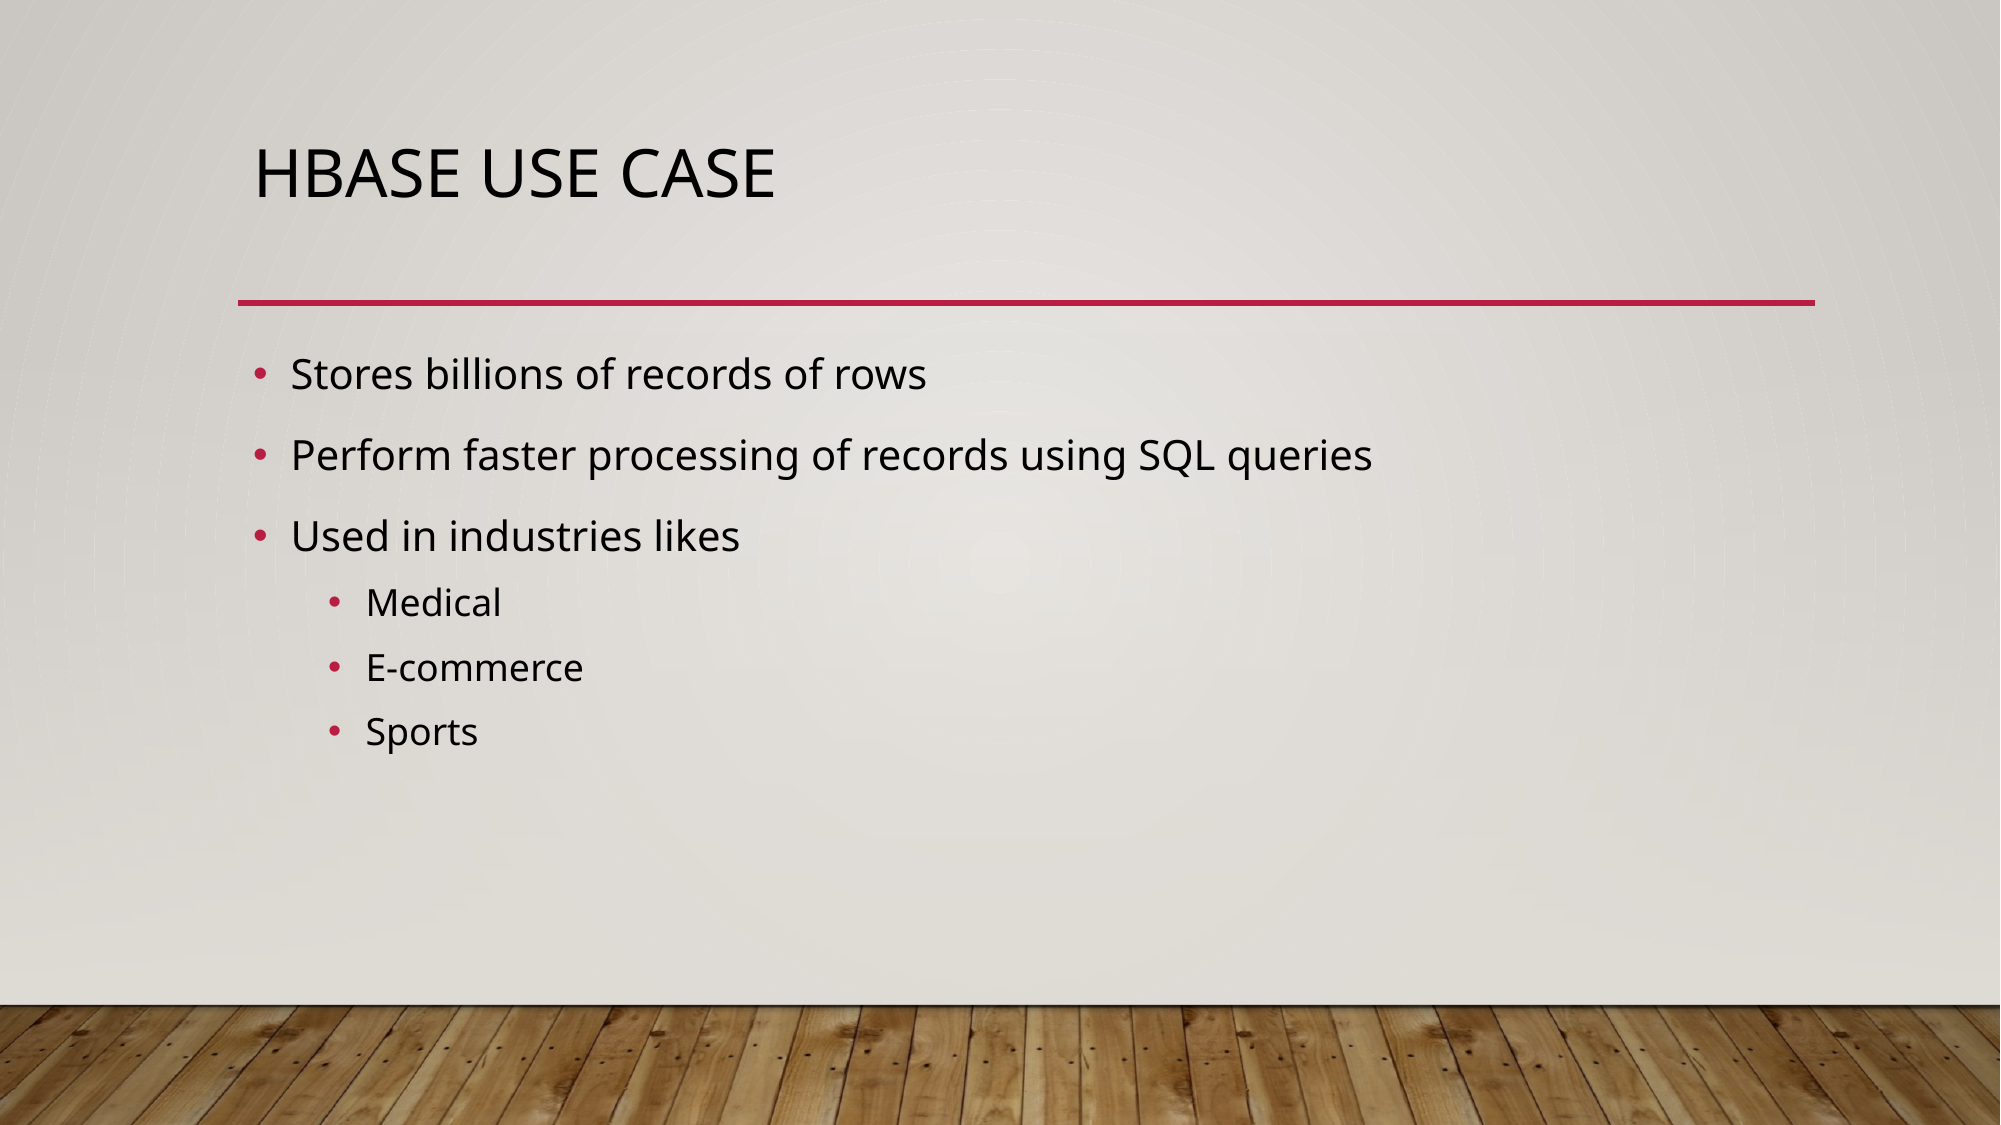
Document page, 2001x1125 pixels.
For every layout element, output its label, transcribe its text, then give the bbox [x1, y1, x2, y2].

picture [0, 1005, 2000, 1125]
list Stores billions of records of rows Perform faster processing of records using SQL queries Used in industries likes Medical E-commerce Sports [238, 330, 1814, 897]
title Hbase Use case [238, 131, 1814, 305]
